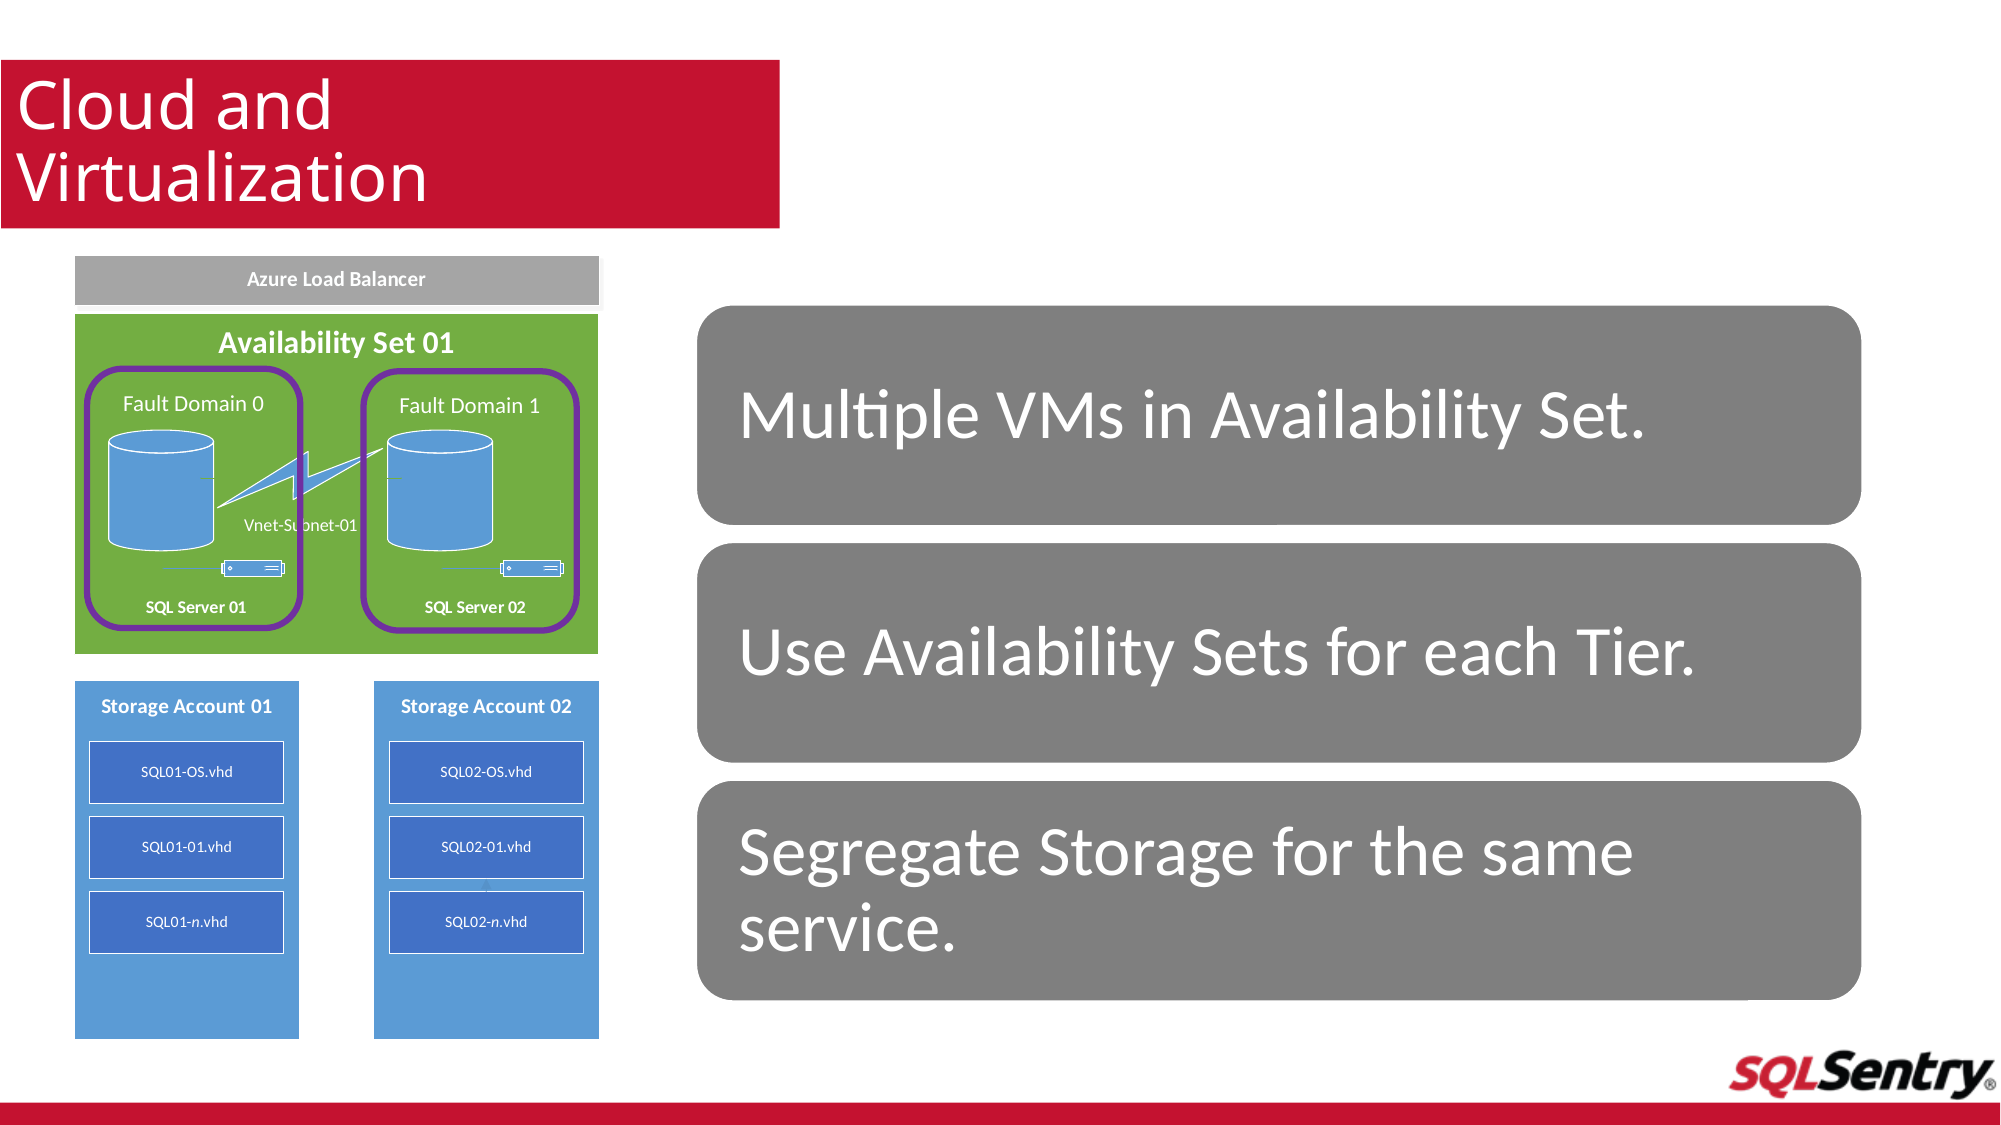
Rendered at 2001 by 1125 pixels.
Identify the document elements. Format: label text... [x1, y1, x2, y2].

picture [71, 252, 604, 656]
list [696, 299, 1863, 1007]
picture [371, 678, 600, 1041]
title Cloud and Virtualization [1, 59, 780, 229]
picture [1727, 1048, 1998, 1103]
picture [71, 678, 301, 1041]
